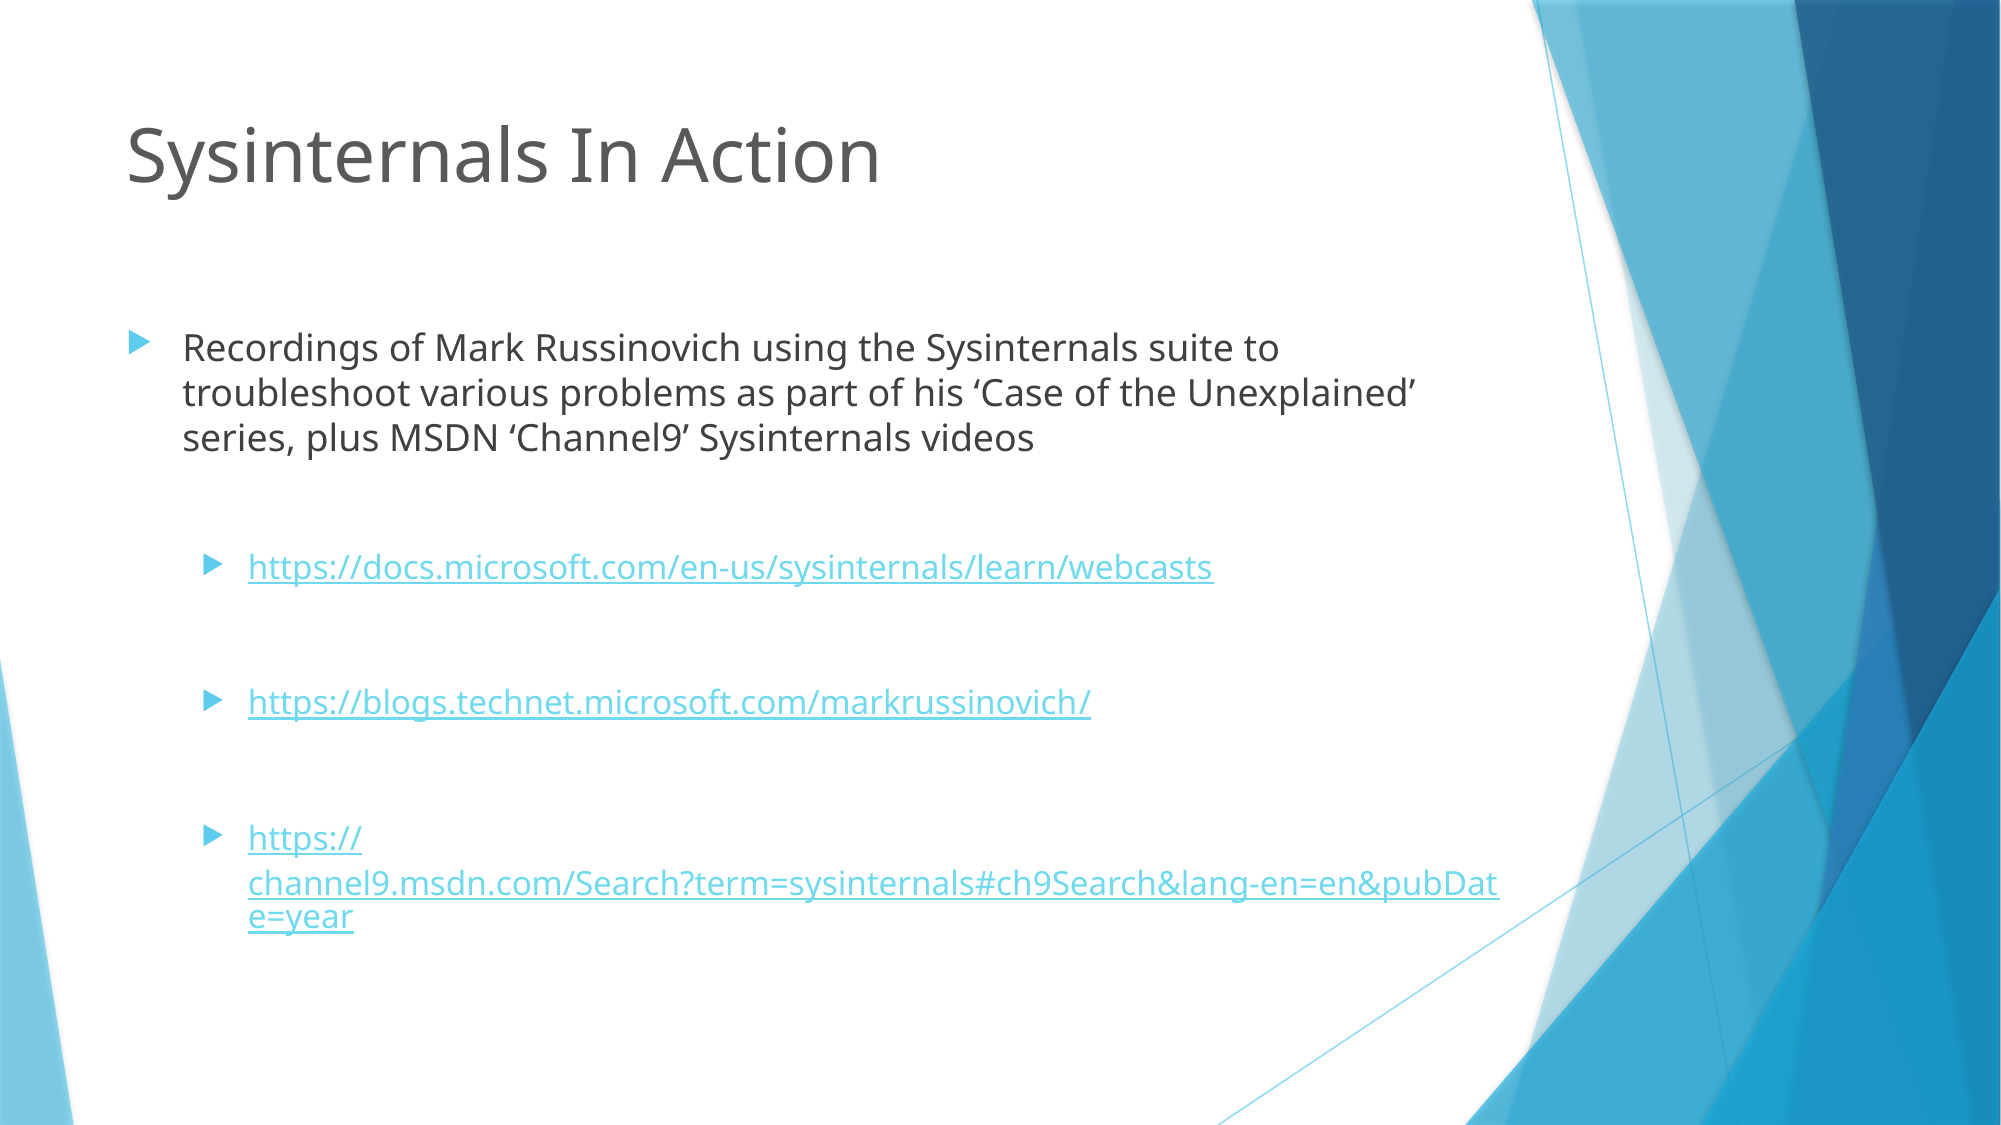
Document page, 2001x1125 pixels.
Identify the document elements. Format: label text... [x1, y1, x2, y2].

title Sysinternals In Action [111, 99, 1522, 316]
list Recordings of Mark Russinovich using the Sysinternals suite to troubleshoot various problems as part of his ‘Case of the Unexplained’ series, plus MSDN ‘Channel9’ Sysinternals videos https://docs.microsoft.com/en-us/sysinternals/learn/webcasts https://blogs.technet.microsoft.com/markrussinovich/ https://channel9.msdn.com/Search?term=sysinternals#ch9Search&lang-en=en&pubDate=year [111, 316, 1522, 954]
